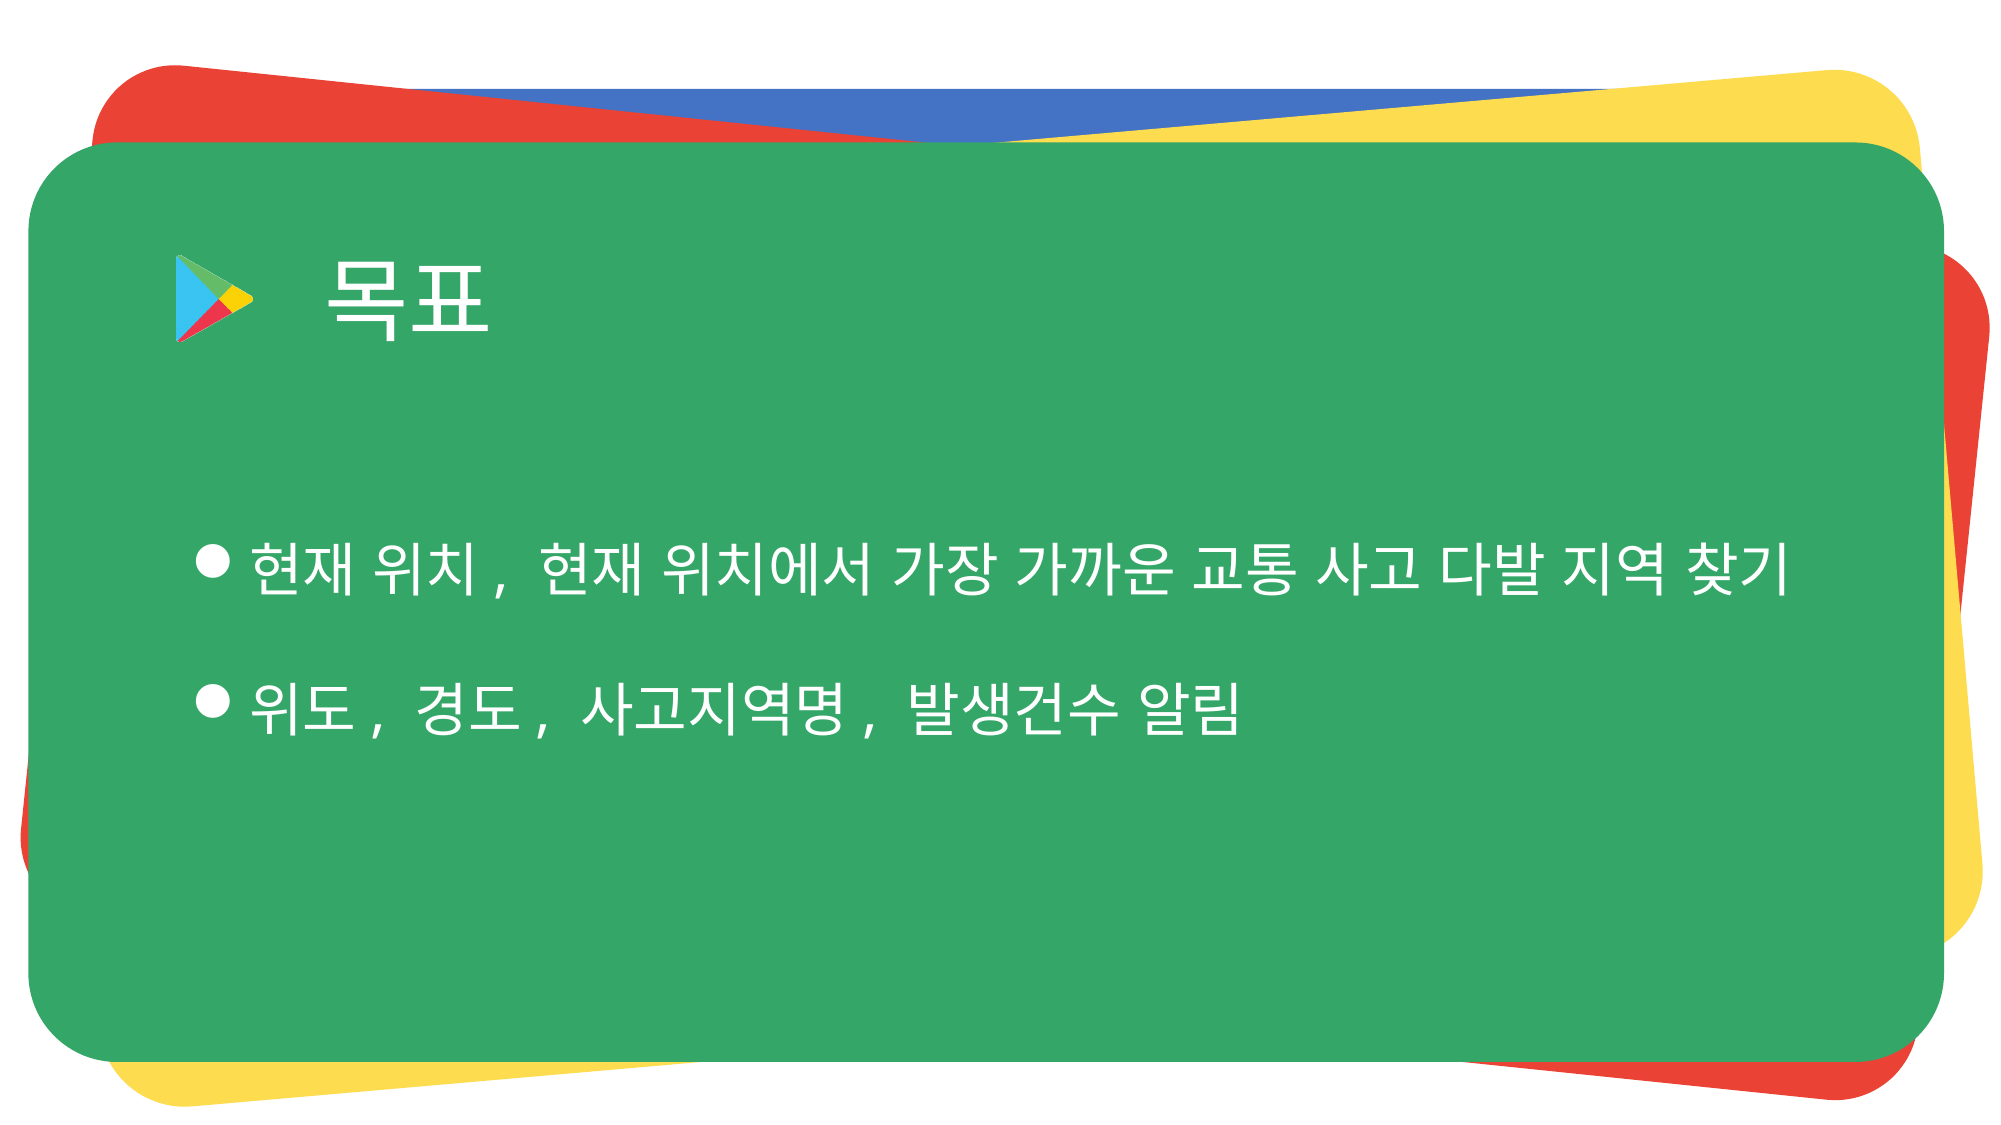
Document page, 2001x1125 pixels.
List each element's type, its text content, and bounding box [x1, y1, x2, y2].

text_box [1946, 435, 1984, 943]
text_box [27, 141, 1946, 1064]
text_box [409, 87, 1609, 141]
text_box [1002, 68, 1924, 172]
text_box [176, 235, 514, 362]
text_box [108, 1063, 690, 1108]
text_box [1946, 253, 1991, 610]
text_box 현재 위치, 현재 위치에서 가장 가까운 교통 사고 다발 지역 찾기 위도, 경도, 사고지역명, 발생건수 알림 [176, 526, 1927, 751]
text_box [1472, 1040, 1917, 1102]
text_box [90, 64, 921, 145]
text_box [19, 761, 27, 873]
